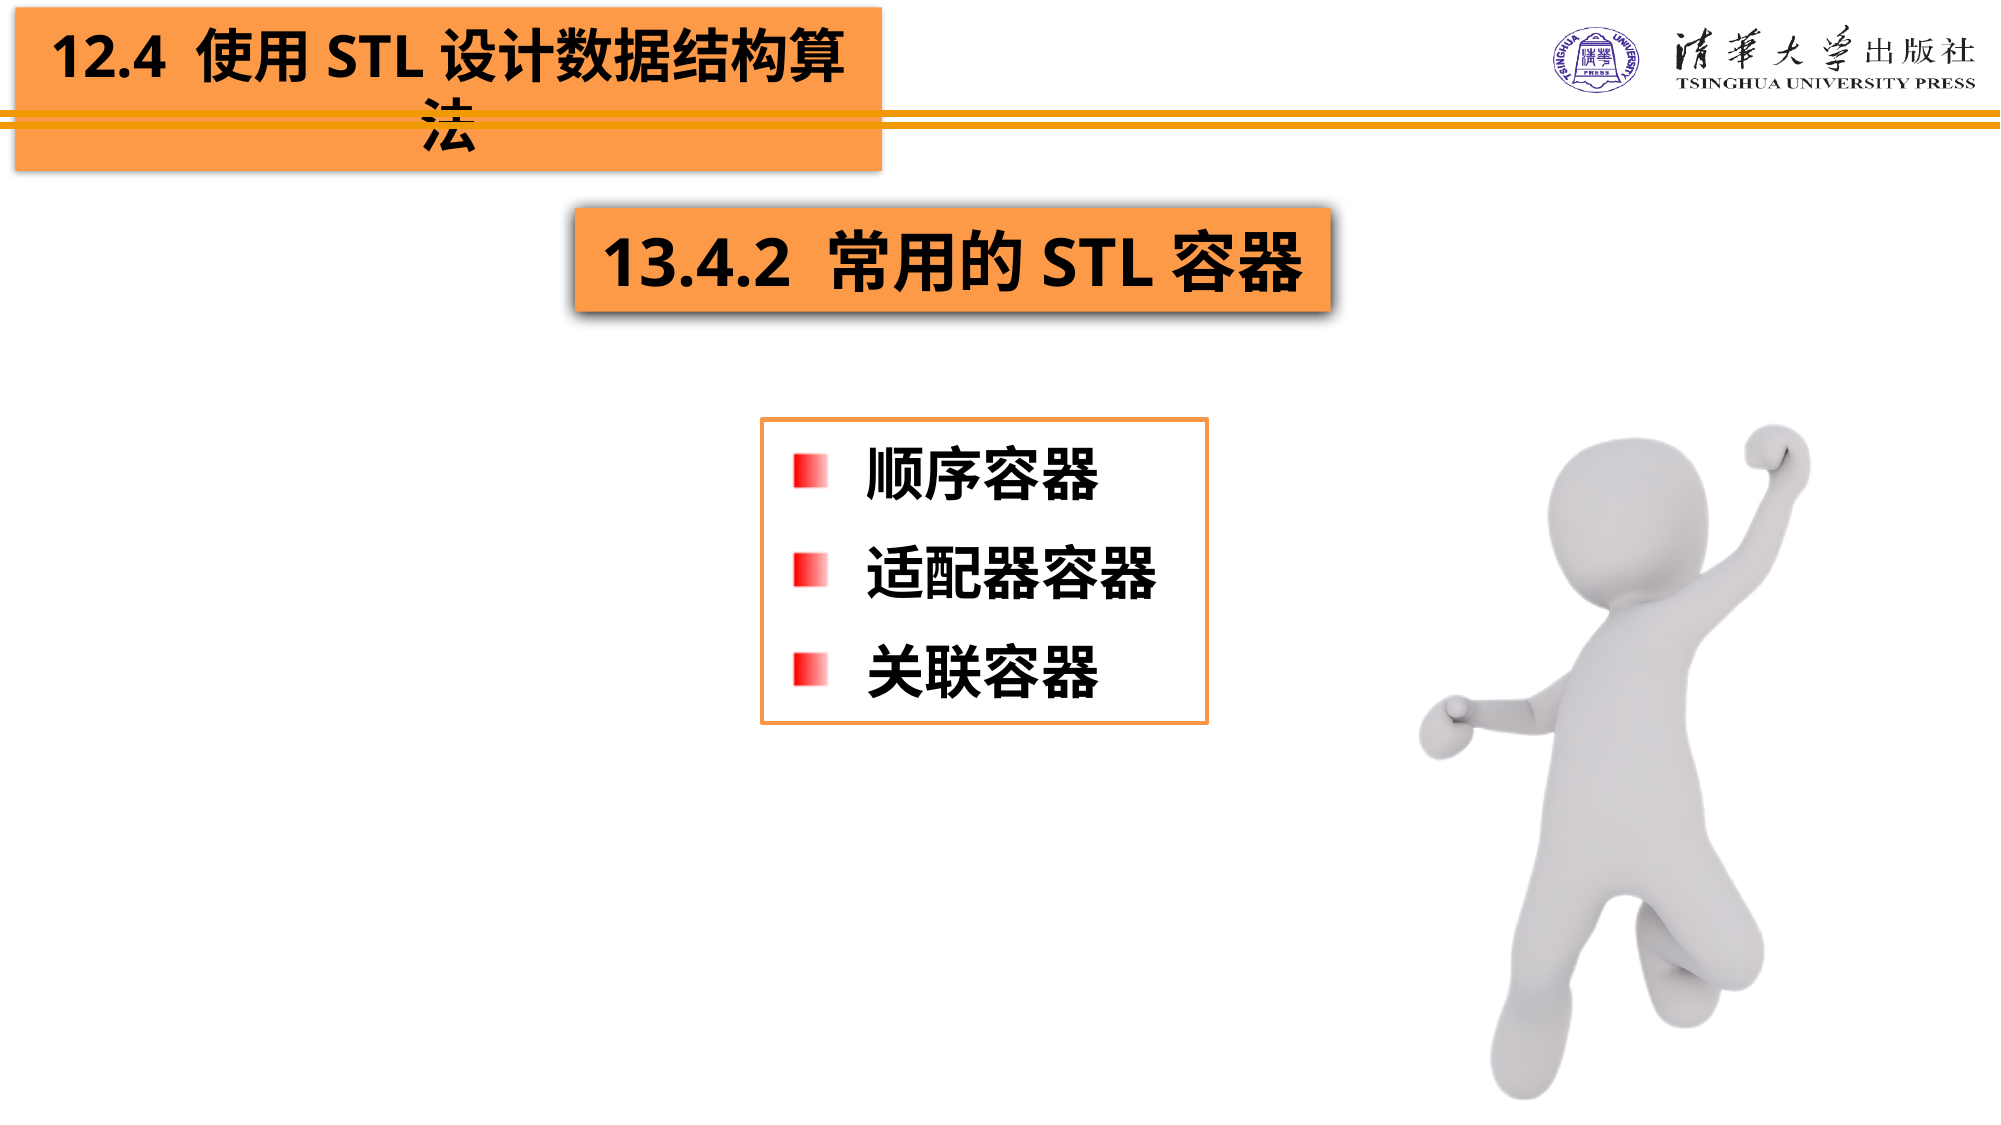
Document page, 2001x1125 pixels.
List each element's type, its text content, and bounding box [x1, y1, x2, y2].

picture [1260, 368, 2000, 1125]
picture [791, 451, 833, 493]
picture [791, 650, 833, 691]
picture [791, 550, 833, 592]
picture [1504, 0, 2001, 144]
text_box 13.4.2 常用的STL容器 [574, 207, 1331, 312]
text_box 顺序容器 适配器容器 关联容器 [760, 417, 1209, 725]
